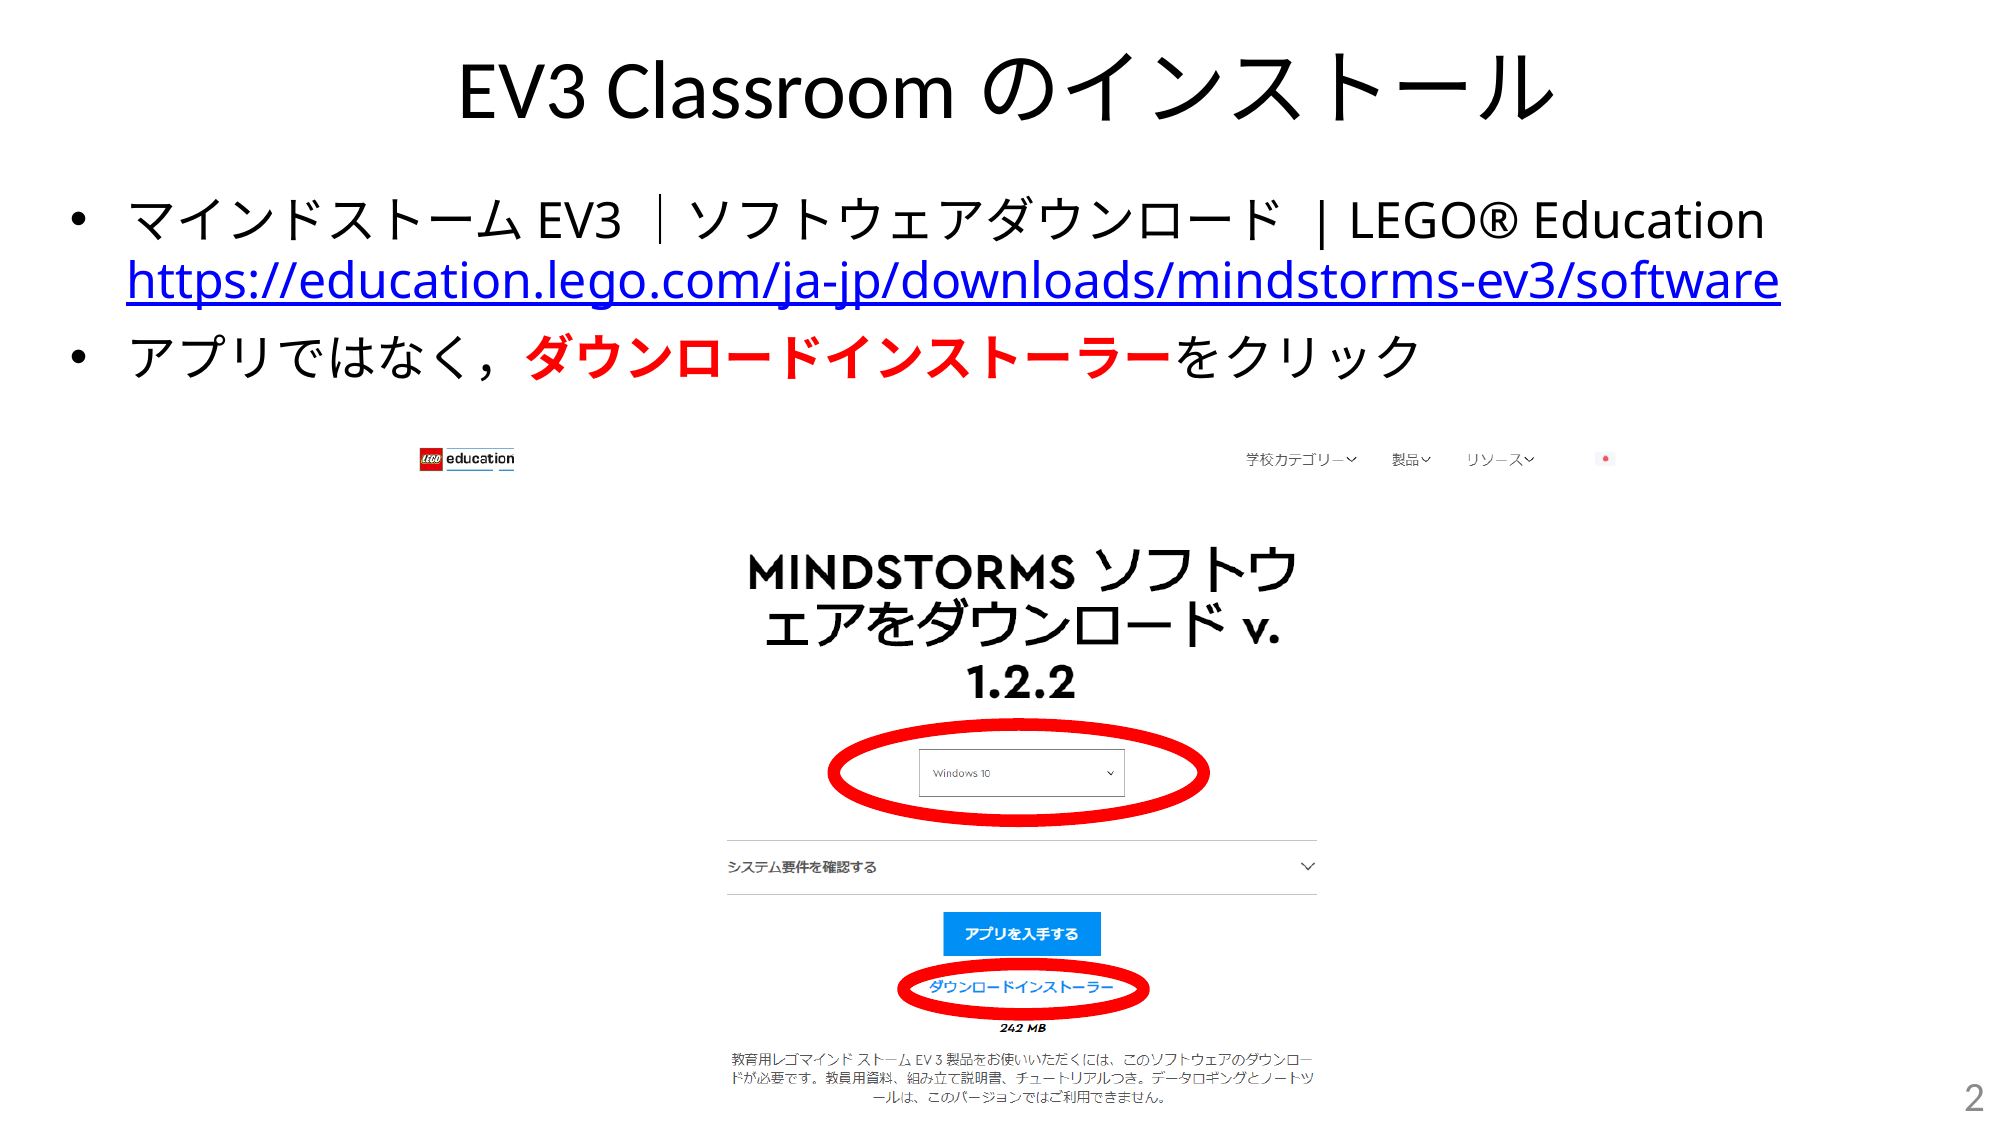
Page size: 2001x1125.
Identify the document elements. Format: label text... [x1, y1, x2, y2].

list マインドストームEV3｜ソフトウェアダウンロード | LEGO® Education https://education.lego.com/ja-jp/downloads/mindstorms-ev3/software アプリではなく，ダウンロードインストーラーをクリック [55, 180, 1961, 1092]
title EV3 Classroomのインストール [55, 14, 1961, 157]
picture [404, 437, 1686, 1125]
slide_number 2 [1881, 1065, 2000, 1125]
